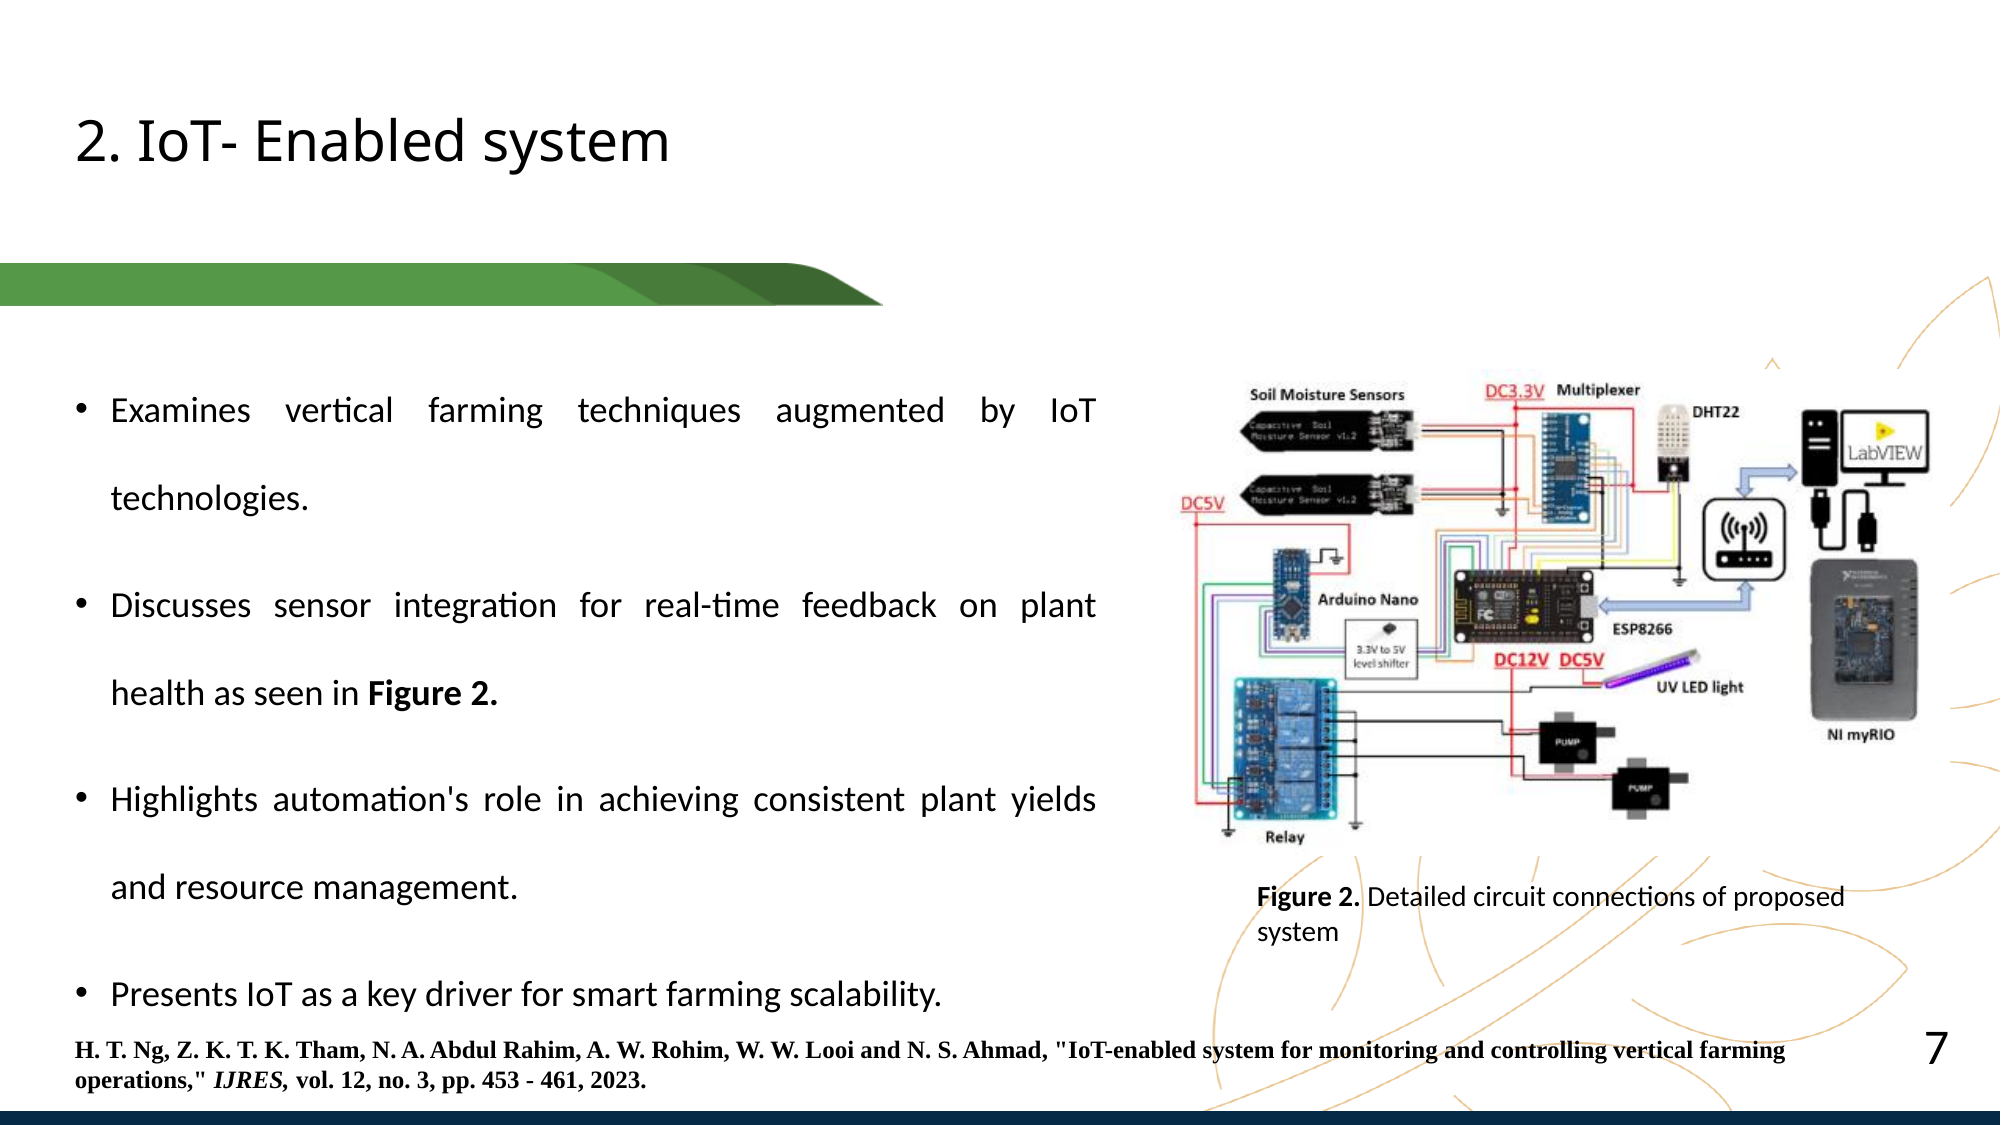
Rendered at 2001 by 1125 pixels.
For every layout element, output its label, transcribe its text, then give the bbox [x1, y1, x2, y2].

text_box Figure 2. Detailed circuit connections of proposed system [1242, 870, 1878, 955]
picture [0, 0, 2000, 1125]
picture [0, 263, 883, 306]
title 2. IoT- Enabled system [60, 41, 1930, 250]
list Examines vertical farming techniques augmented by IoT technologies. Discusses sensor integration for real-time feedback on plant health as seen in Figure 2. Highlights automation's role in achieving consistent plant yields and resource management. Presents IoT as a key driver for smart farming scalability. [60, 334, 1113, 1025]
text_box H. T. Ng, Z. K. T. K. Tham, N. A. Abdul Rahim, A. W. Rohim, W. W. Looi and N. S. Ahmad, "IoT-enabled system for monitoring and controlling vertical farming operations," IJRES, vol. 12, no. 3, pp. 453 - 461, 2023. [59, 1025, 1864, 1101]
text_box 7 [1908, 1007, 1971, 1082]
